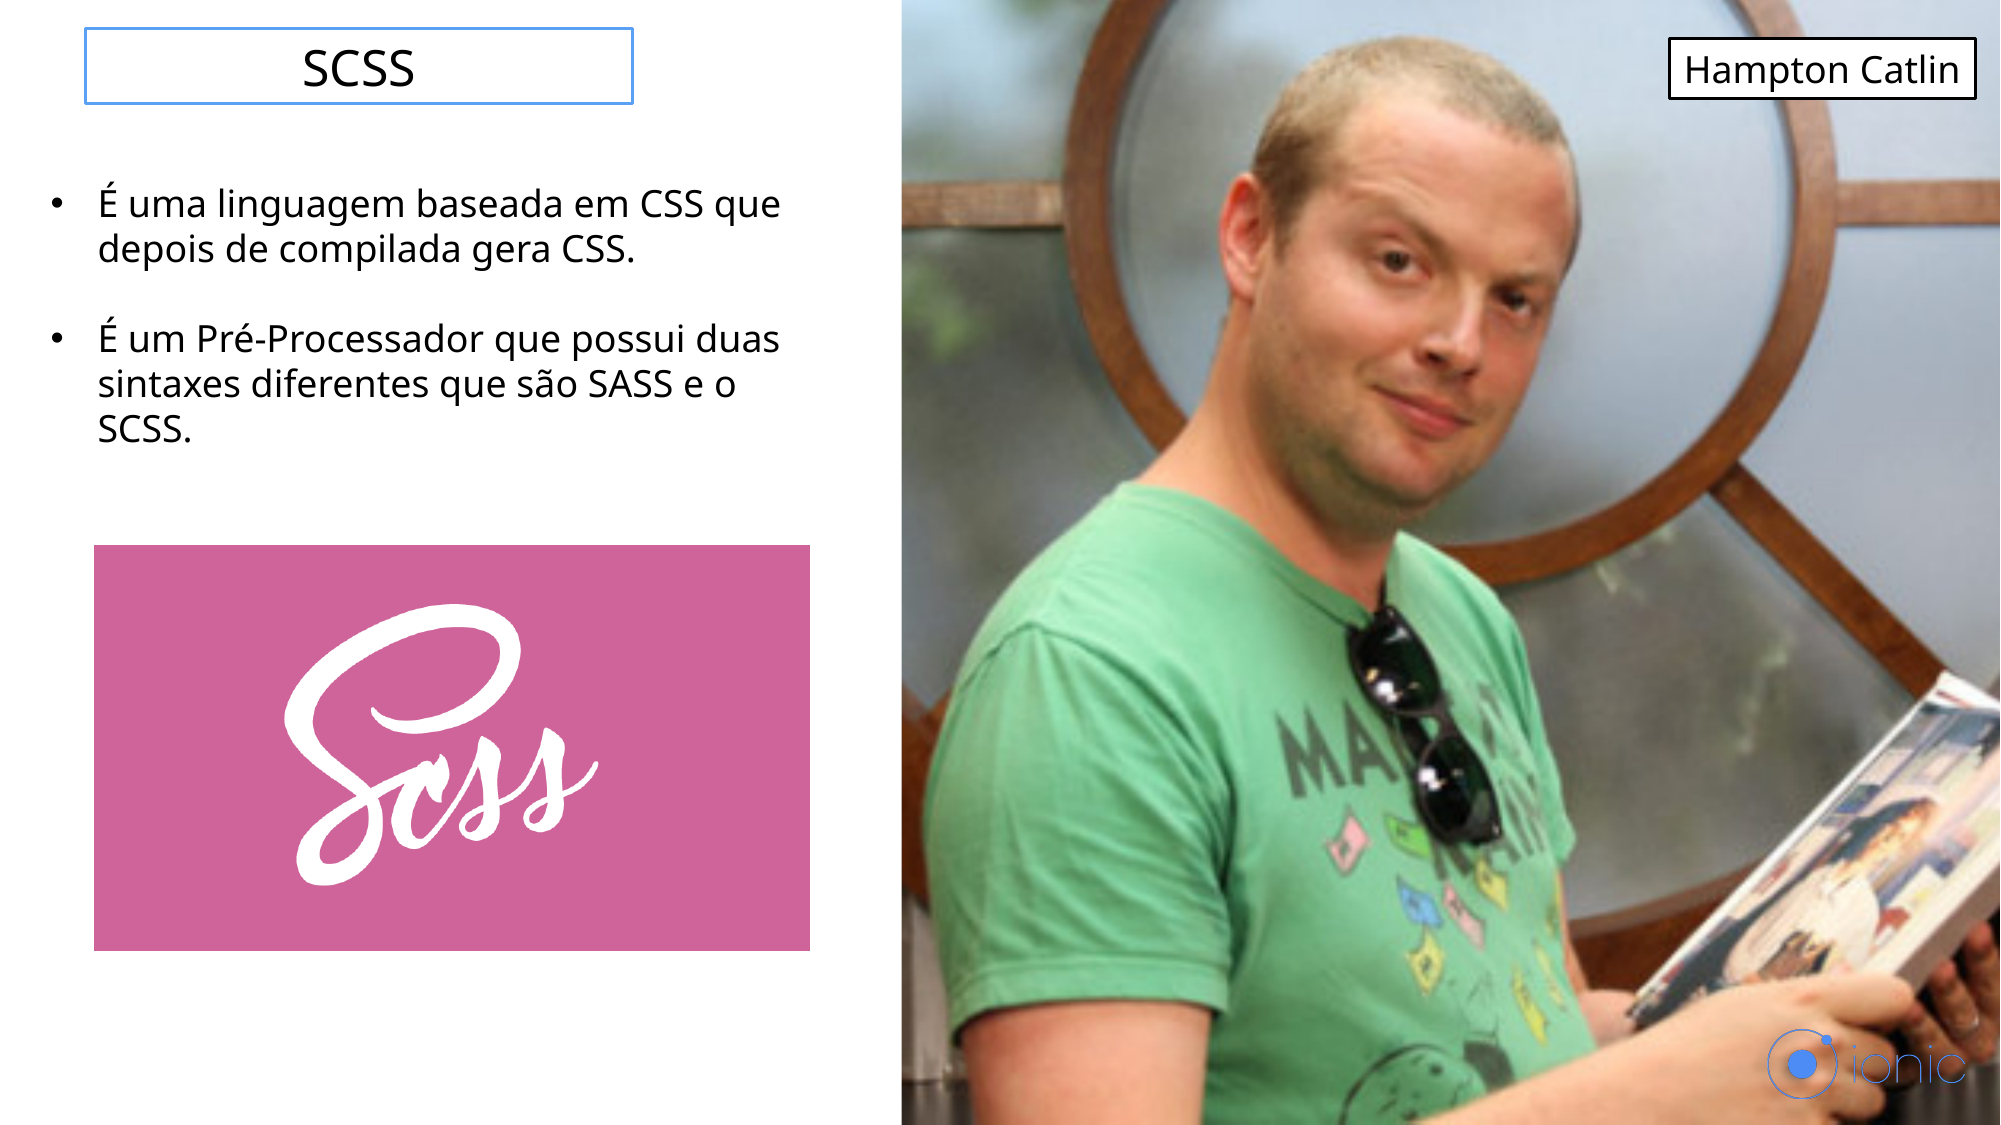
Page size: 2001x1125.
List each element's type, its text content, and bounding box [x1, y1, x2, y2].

text_box É uma linguagem baseada em CSS que depois de compilada gera CSS. É um Pré-Processador que possui duas sintaxes diferentes que são SASS e o SCSS. [35, 172, 810, 458]
picture [93, 545, 811, 951]
picture [901, 0, 2000, 1125]
text_box SCSS [84, 27, 634, 105]
